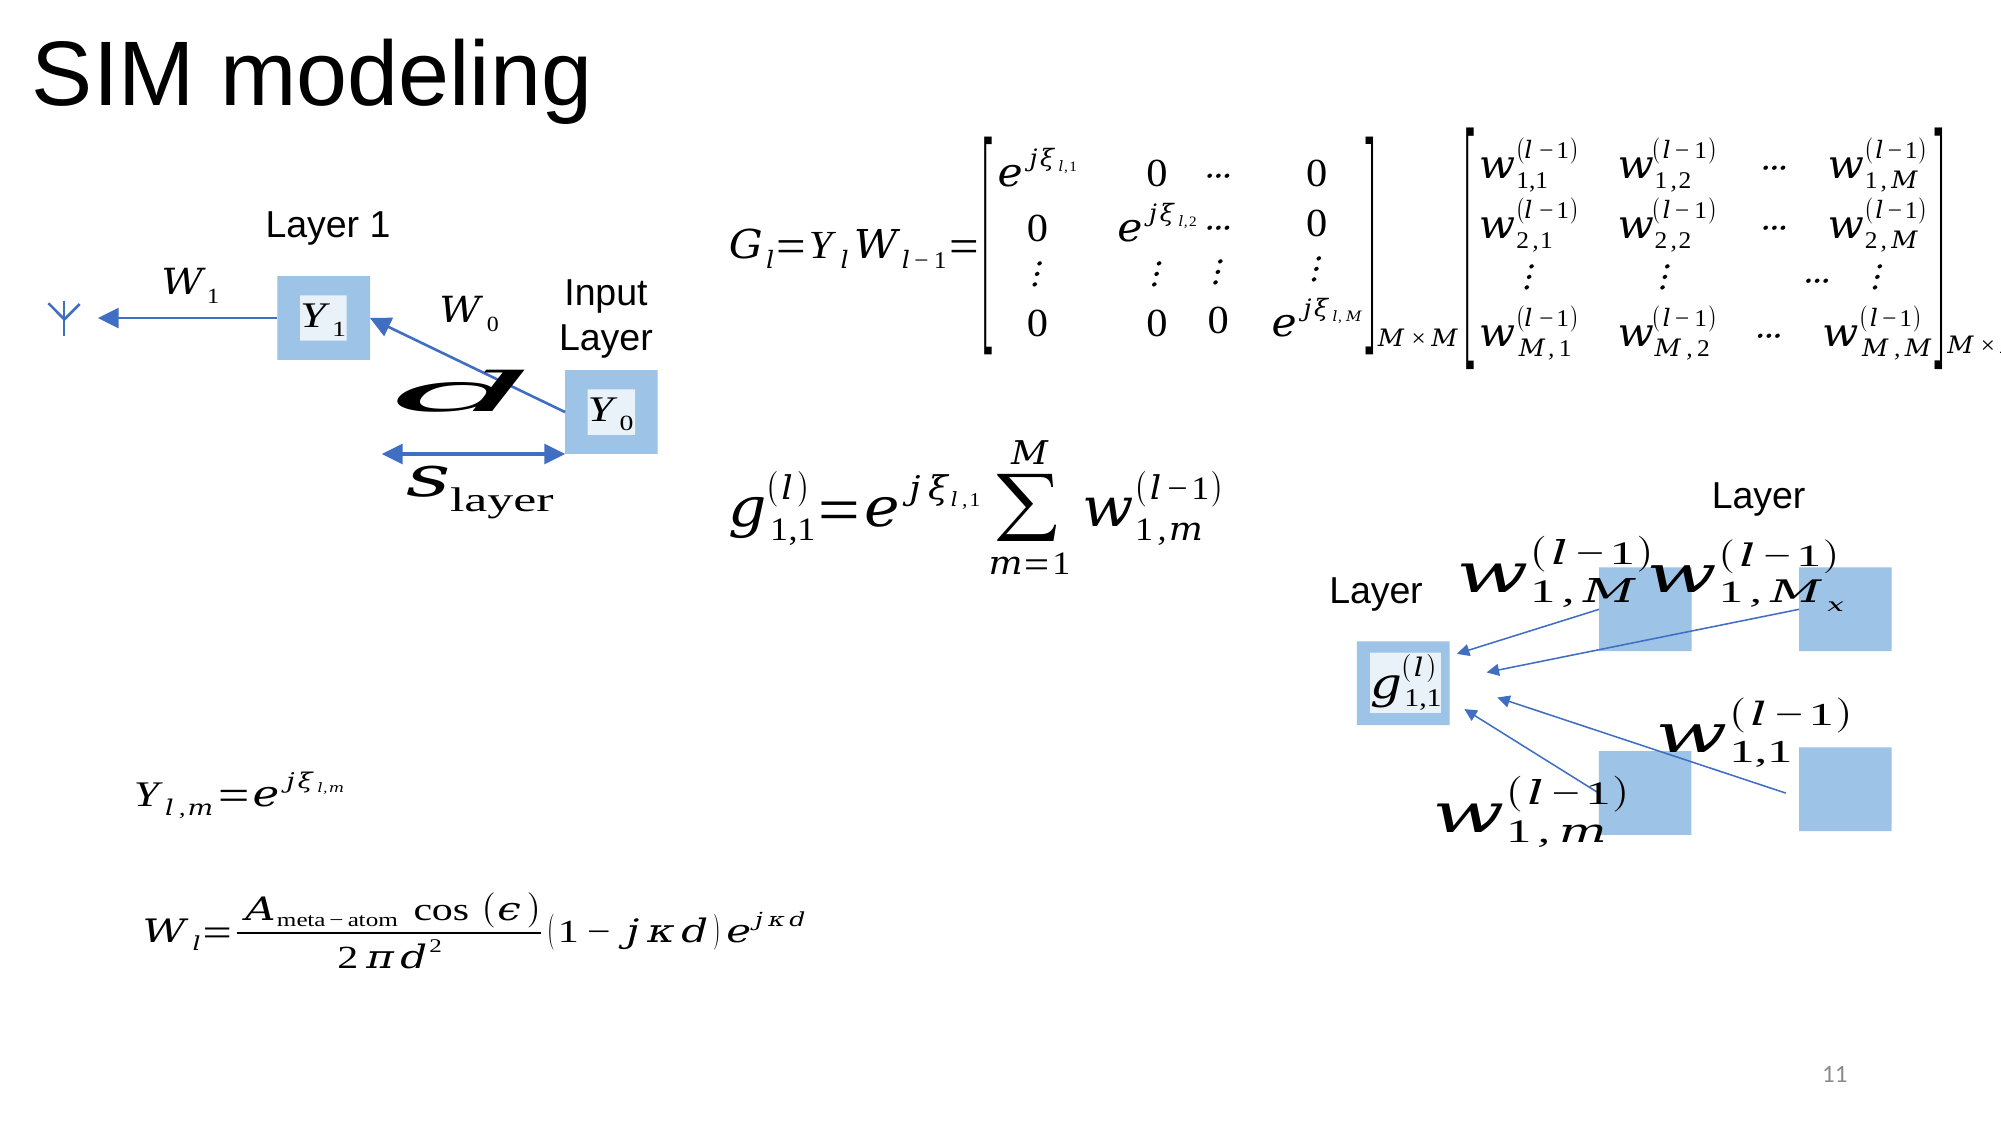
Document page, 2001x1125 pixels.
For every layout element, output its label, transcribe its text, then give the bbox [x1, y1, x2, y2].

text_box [1486, 609, 1800, 673]
text_box Input Layer [544, 260, 668, 366]
title SIM modeling [31, 25, 657, 127]
text_box [1797, 565, 1894, 653]
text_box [1497, 697, 1787, 794]
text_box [1456, 609, 1484, 655]
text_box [55, 299, 84, 337]
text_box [369, 317, 566, 413]
text_box [1797, 745, 1894, 833]
text_box [1597, 801, 1693, 837]
text_box Layer 1 [250, 192, 406, 253]
text_box [275, 274, 372, 362]
text_box [1355, 639, 1452, 727]
slide_number 11 [1412, 1042, 1863, 1103]
text_box [563, 368, 660, 456]
text_box [1597, 565, 1694, 607]
text_box Variables [383, 455, 564, 464]
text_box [1464, 708, 1492, 794]
text_box Variables [99, 319, 119, 328]
